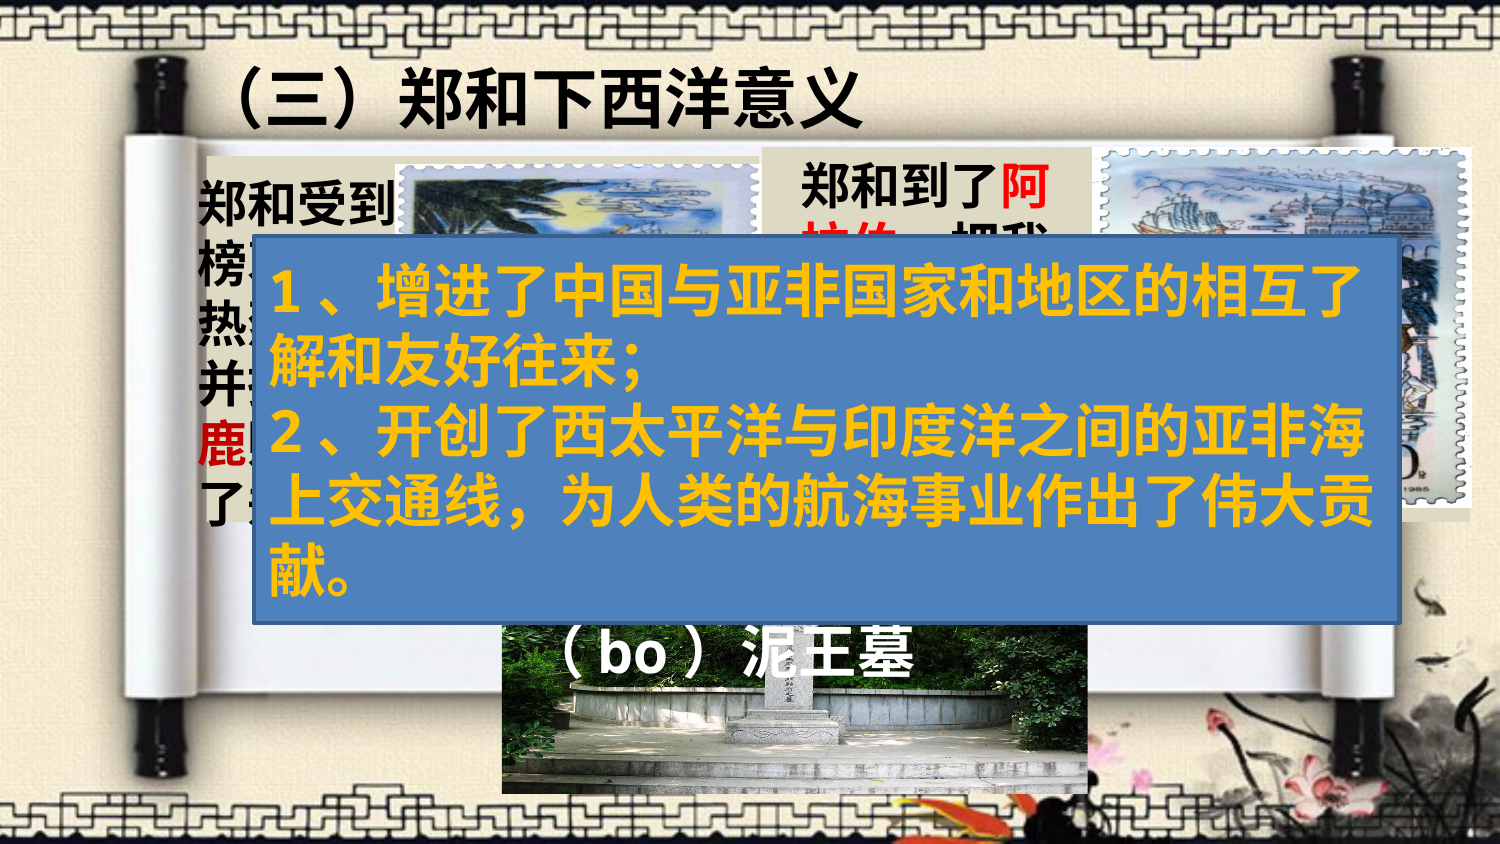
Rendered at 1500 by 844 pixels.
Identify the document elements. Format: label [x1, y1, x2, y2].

text_box [501, 527, 1088, 795]
picture [0, 0, 1500, 844]
